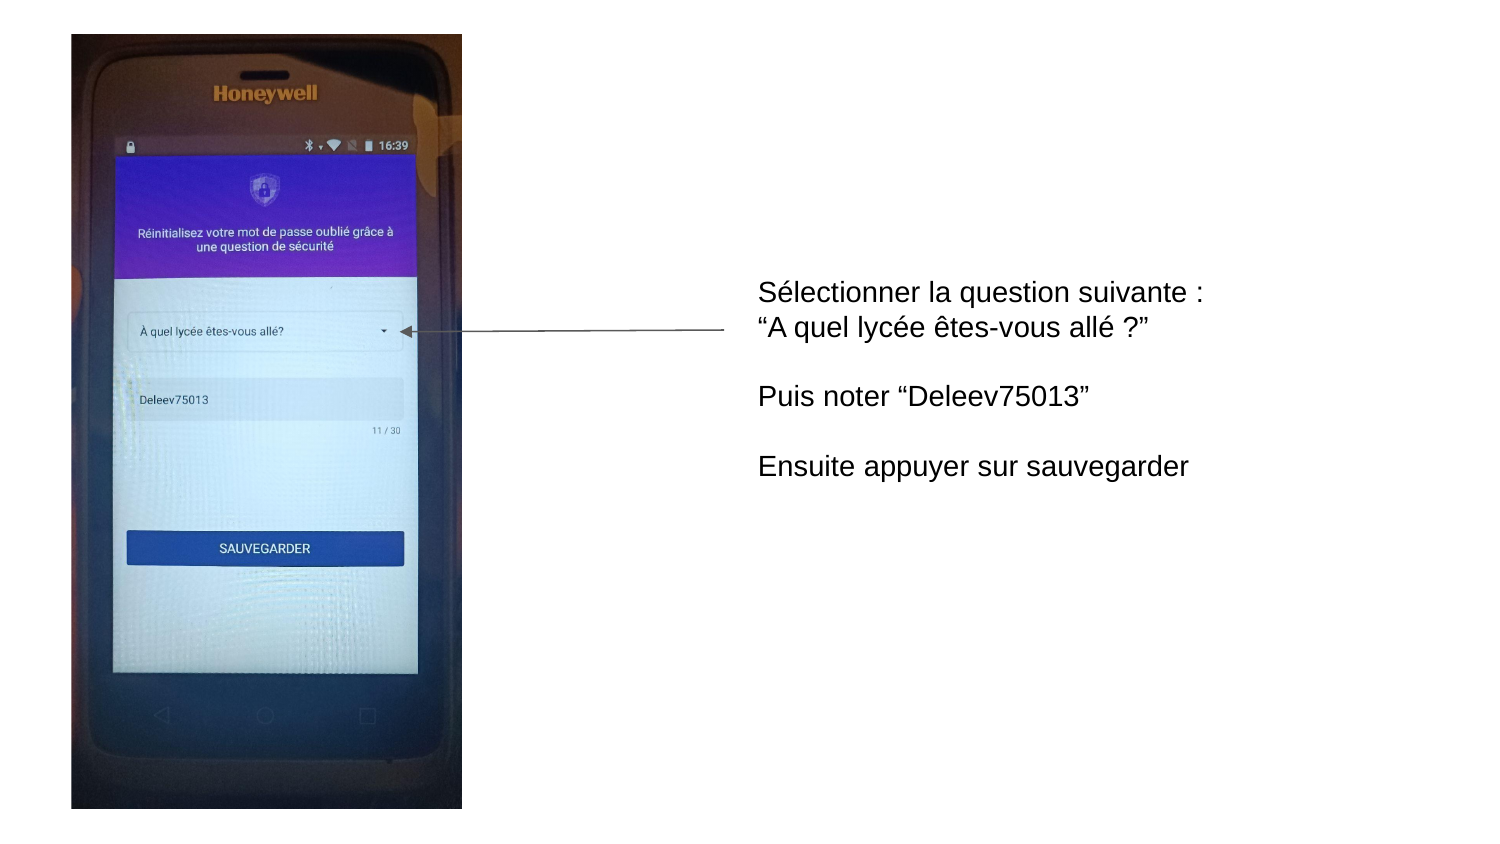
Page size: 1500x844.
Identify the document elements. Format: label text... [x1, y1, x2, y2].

picture [70, 34, 463, 810]
text_box Sélectionner la question suivante : “A quel lycée êtes-vous allé ?” Puis noter “Deleev75013” Ensuite appuyer sur sauvegarder [742, 257, 1235, 498]
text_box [399, 329, 725, 333]
